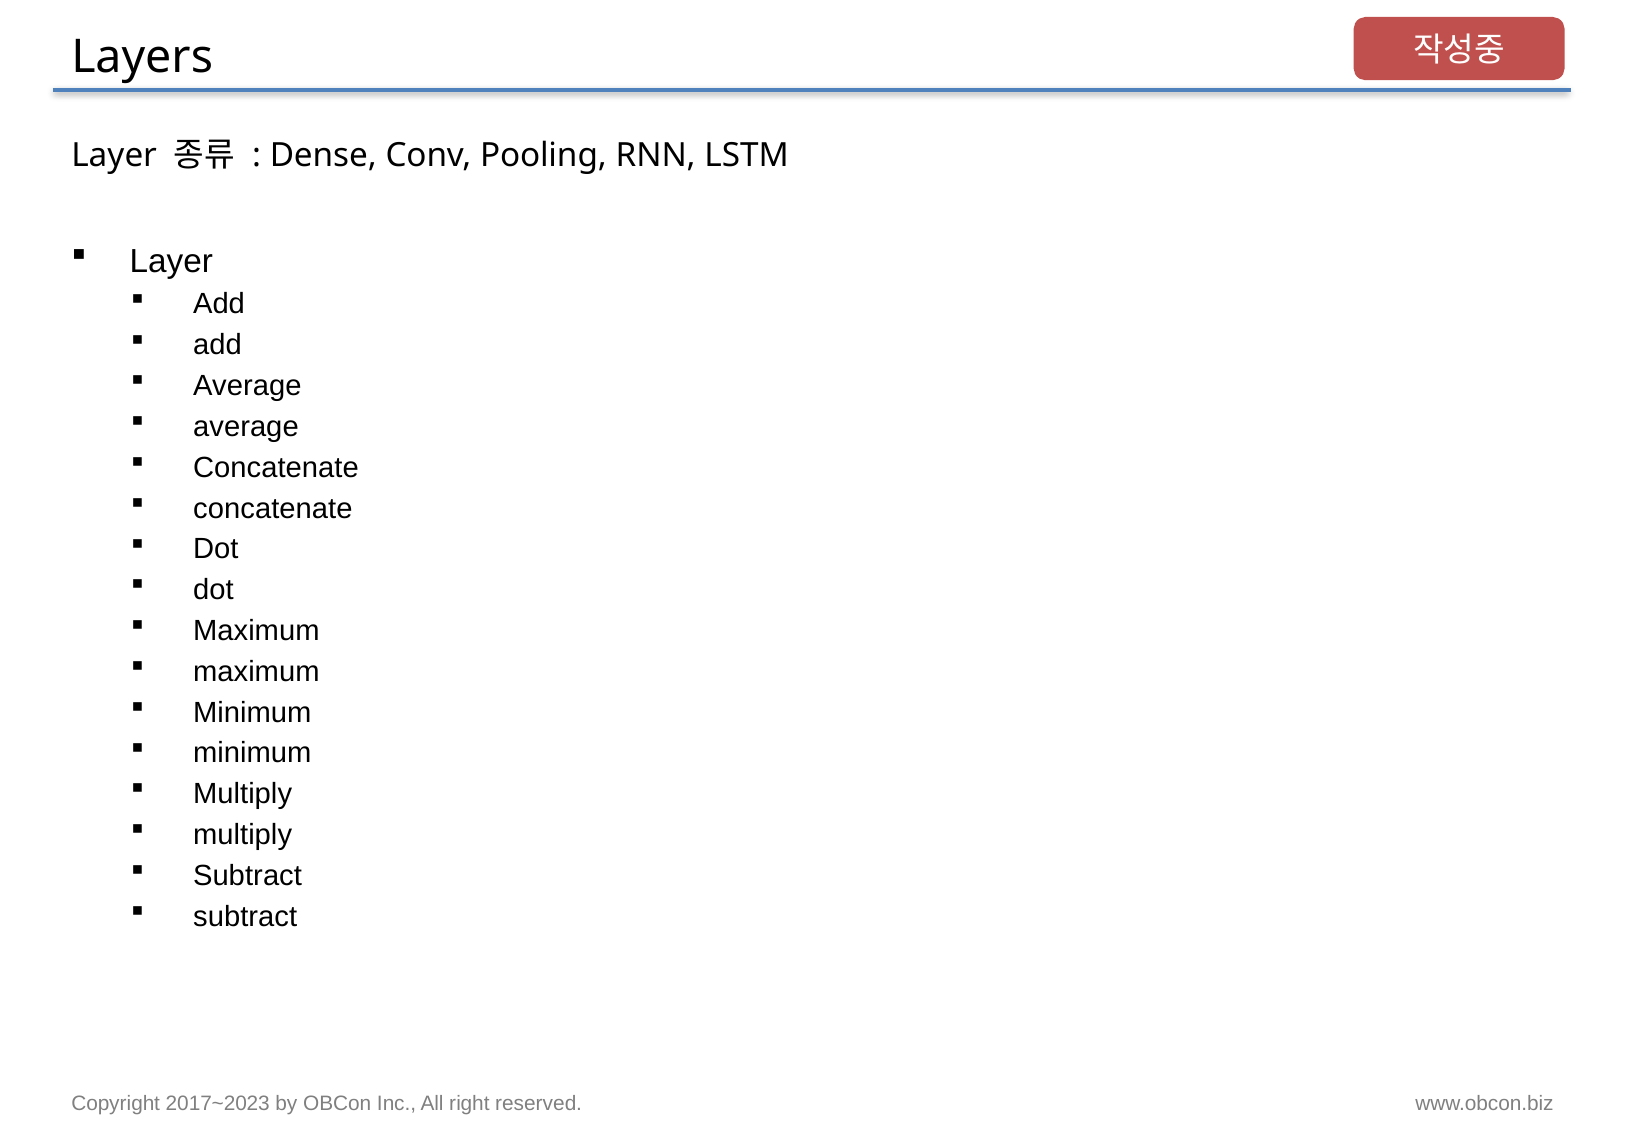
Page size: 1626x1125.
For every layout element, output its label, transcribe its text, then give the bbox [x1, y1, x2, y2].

text_box Layer Add add Average average Concatenate concatenate Dot dot Maximum maximum Minimum minimum Multiply multiply Subtract subtract [56, 231, 1569, 986]
list Layer 종류 : Dense, Conv, Pooling, RNN, LSTM [56, 125, 1569, 181]
title Layers [56, 19, 1569, 90]
text_box 작성중 [1353, 16, 1565, 81]
